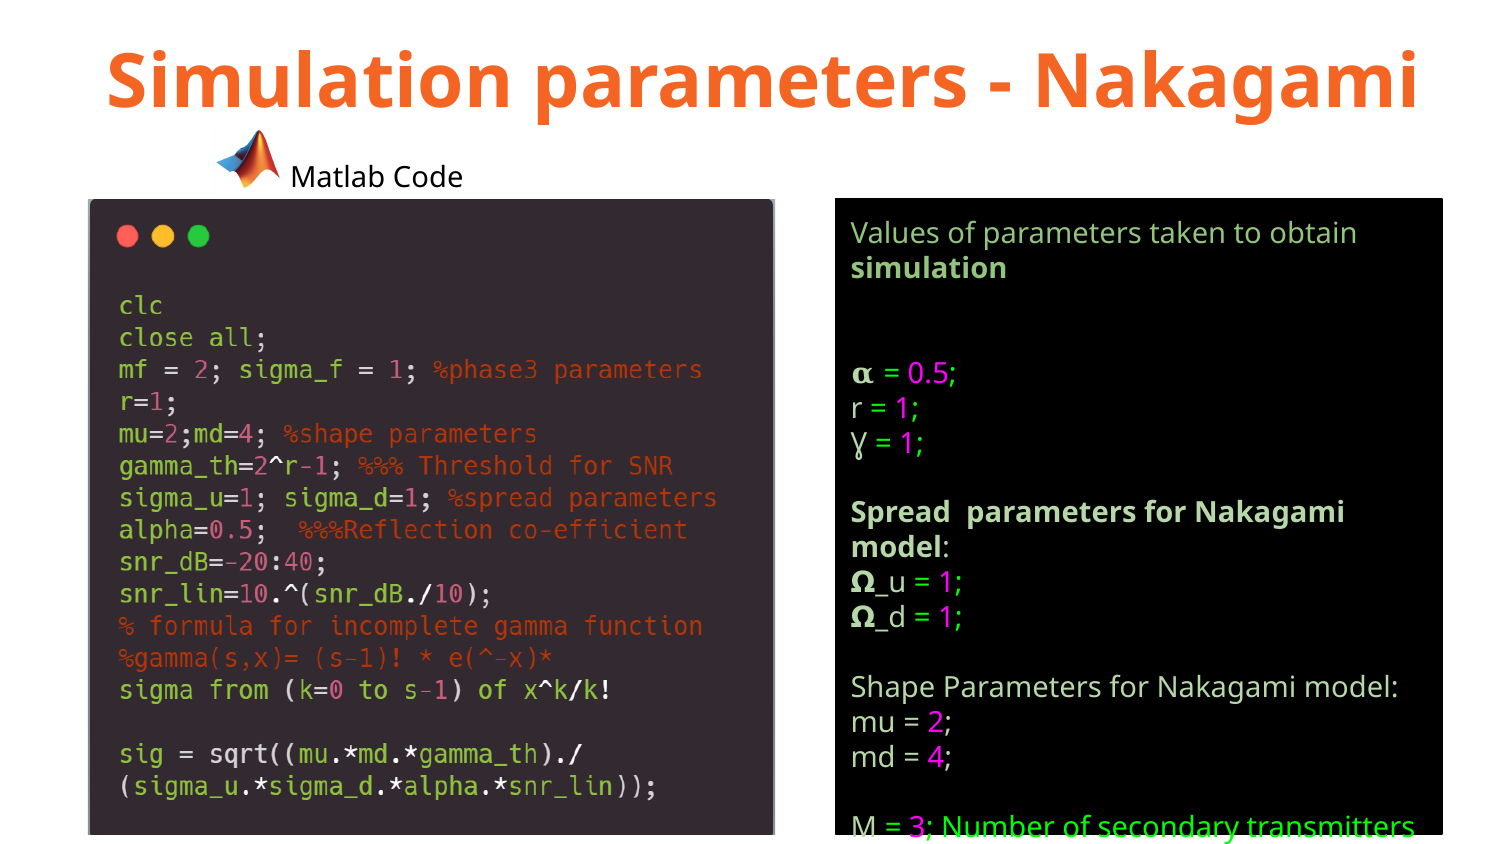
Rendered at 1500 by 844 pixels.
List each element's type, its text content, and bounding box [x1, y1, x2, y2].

text_box Matlab Code [291, 142, 523, 197]
picture [87, 121, 776, 835]
text_box Values of parameters taken to obtain simulation 𝛂 = 0.5; r = 1; Ɣ = 1; Spread parameters for Nakagami model: 𝝮_u = 1; 𝝮_d = 1; Shape Parameters for Nakagami model: mu = 2; md = 4; M = 3; Number of secondary transmitters [835, 199, 1443, 835]
title Simulation parameters - Nakagami [87, 17, 1440, 143]
